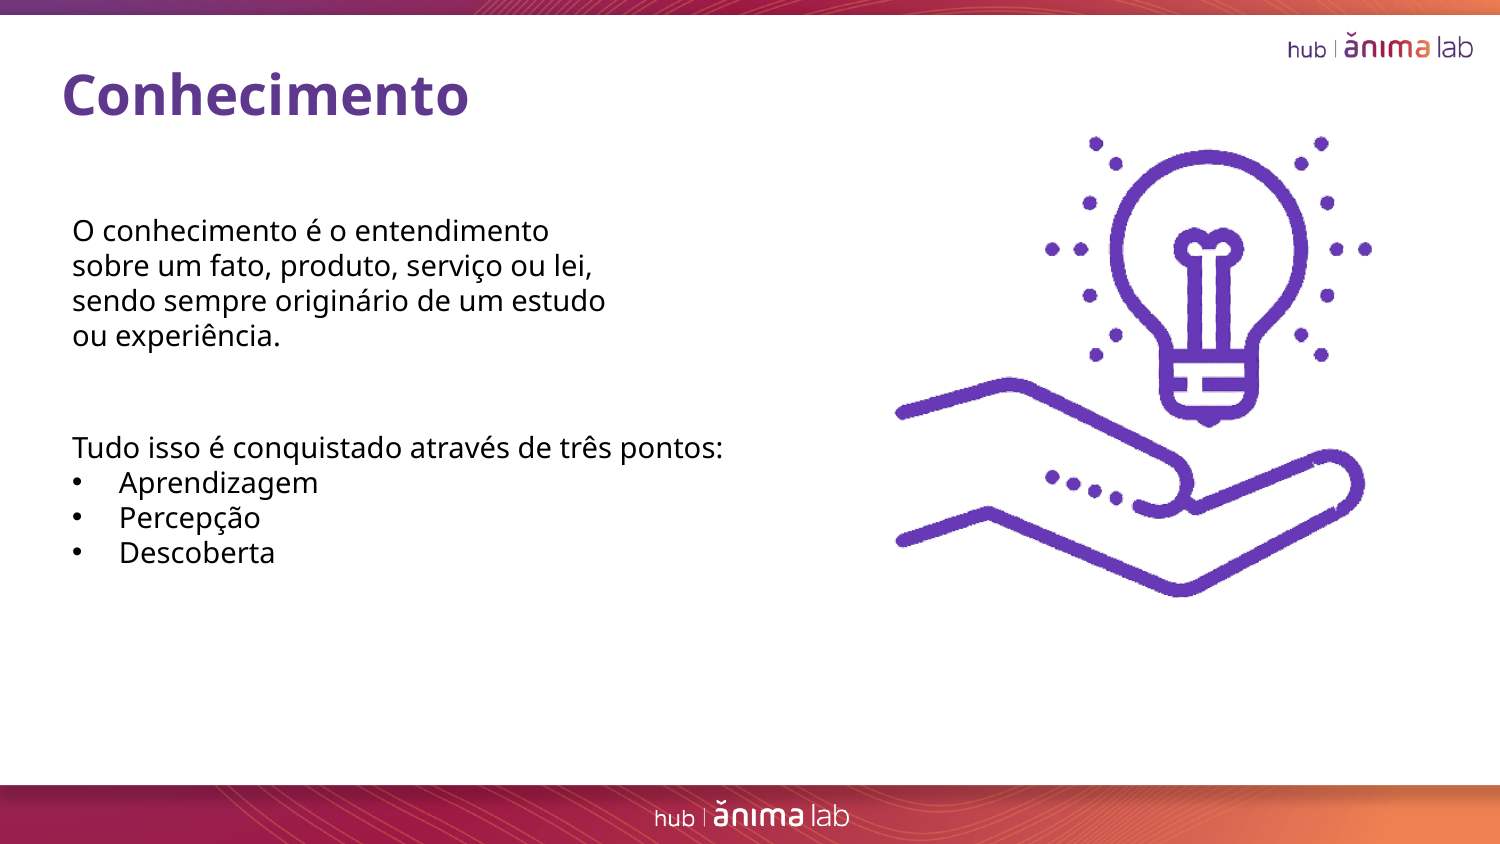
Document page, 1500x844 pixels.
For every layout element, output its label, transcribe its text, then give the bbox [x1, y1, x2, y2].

picture [0, 786, 1500, 844]
picture [0, 0, 1500, 15]
text_box Conhecimento [46, 44, 1464, 210]
picture [845, 99, 1415, 669]
text_box O conhecimento é o entendimento sobre um fato, produto, serviço ou lei, sendo sempre originário de um estudo ou experiência. [56, 204, 626, 360]
text_box Tudo isso é conquistado através de três pontos: Aprendizagem Percepção Descoberta [57, 421, 836, 577]
picture [1279, 25, 1481, 67]
